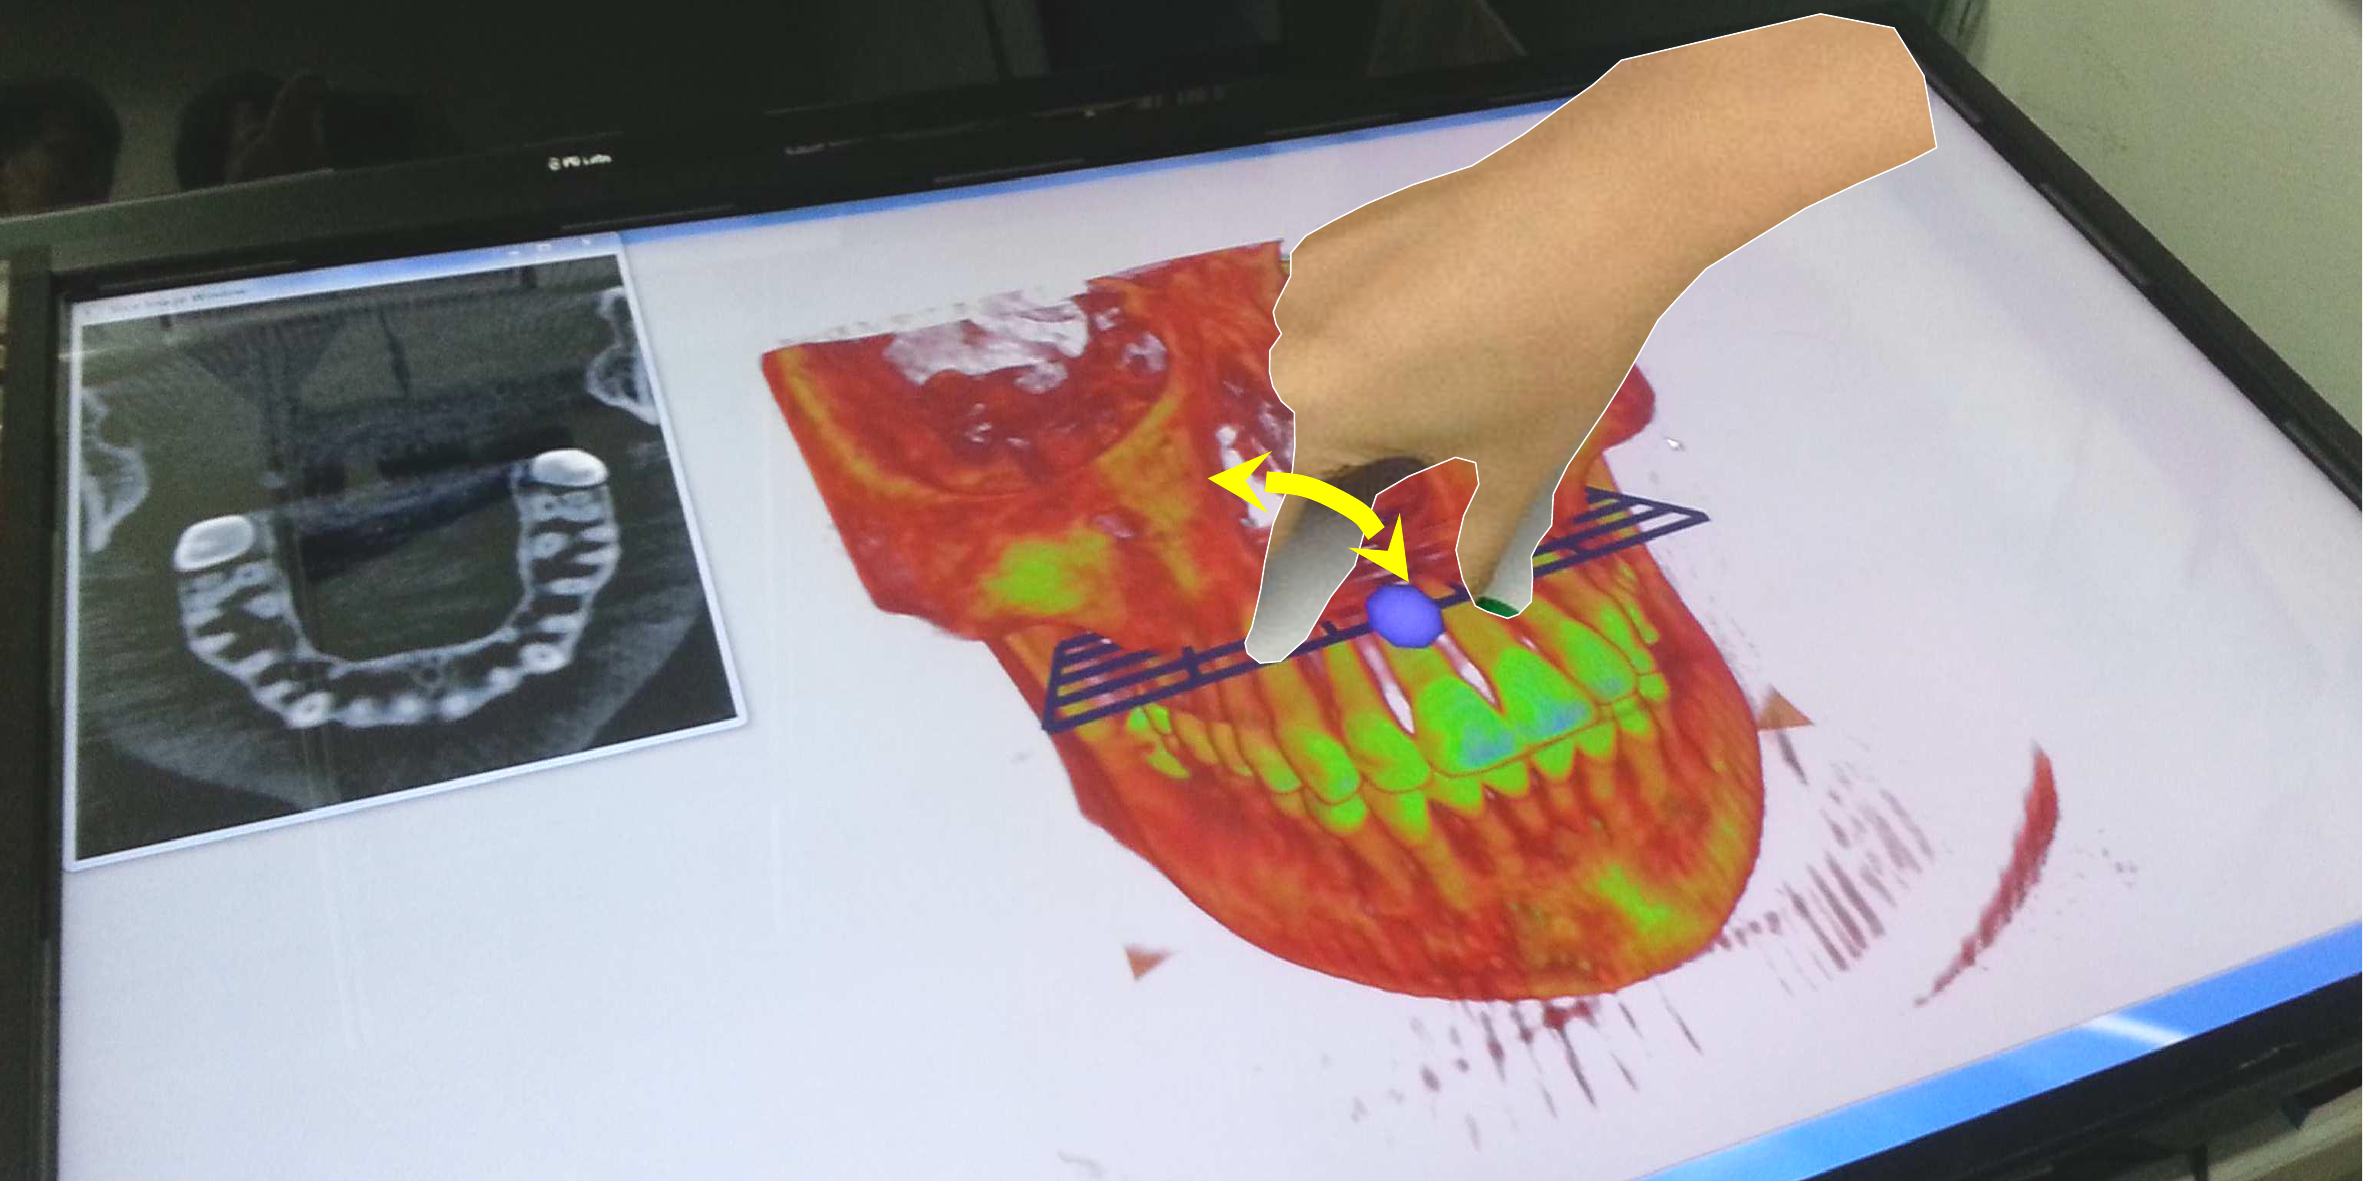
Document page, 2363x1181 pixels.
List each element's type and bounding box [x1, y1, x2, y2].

text_box [0, 0, 2363, 1181]
